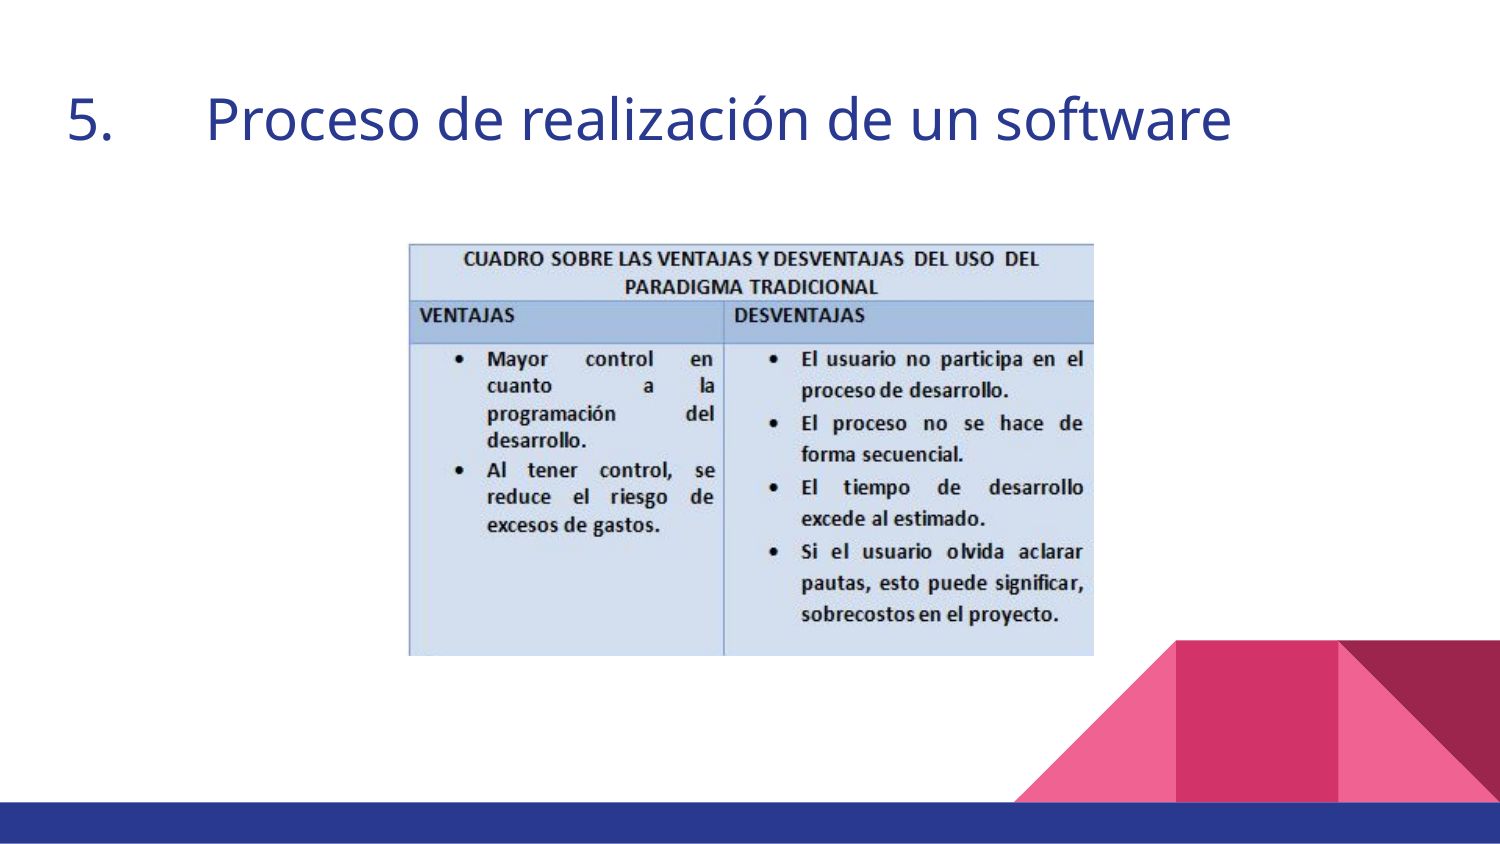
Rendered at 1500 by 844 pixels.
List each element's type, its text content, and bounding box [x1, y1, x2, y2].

title 5. Proceso de realización de un software [51, 67, 1449, 167]
picture [405, 241, 1094, 656]
